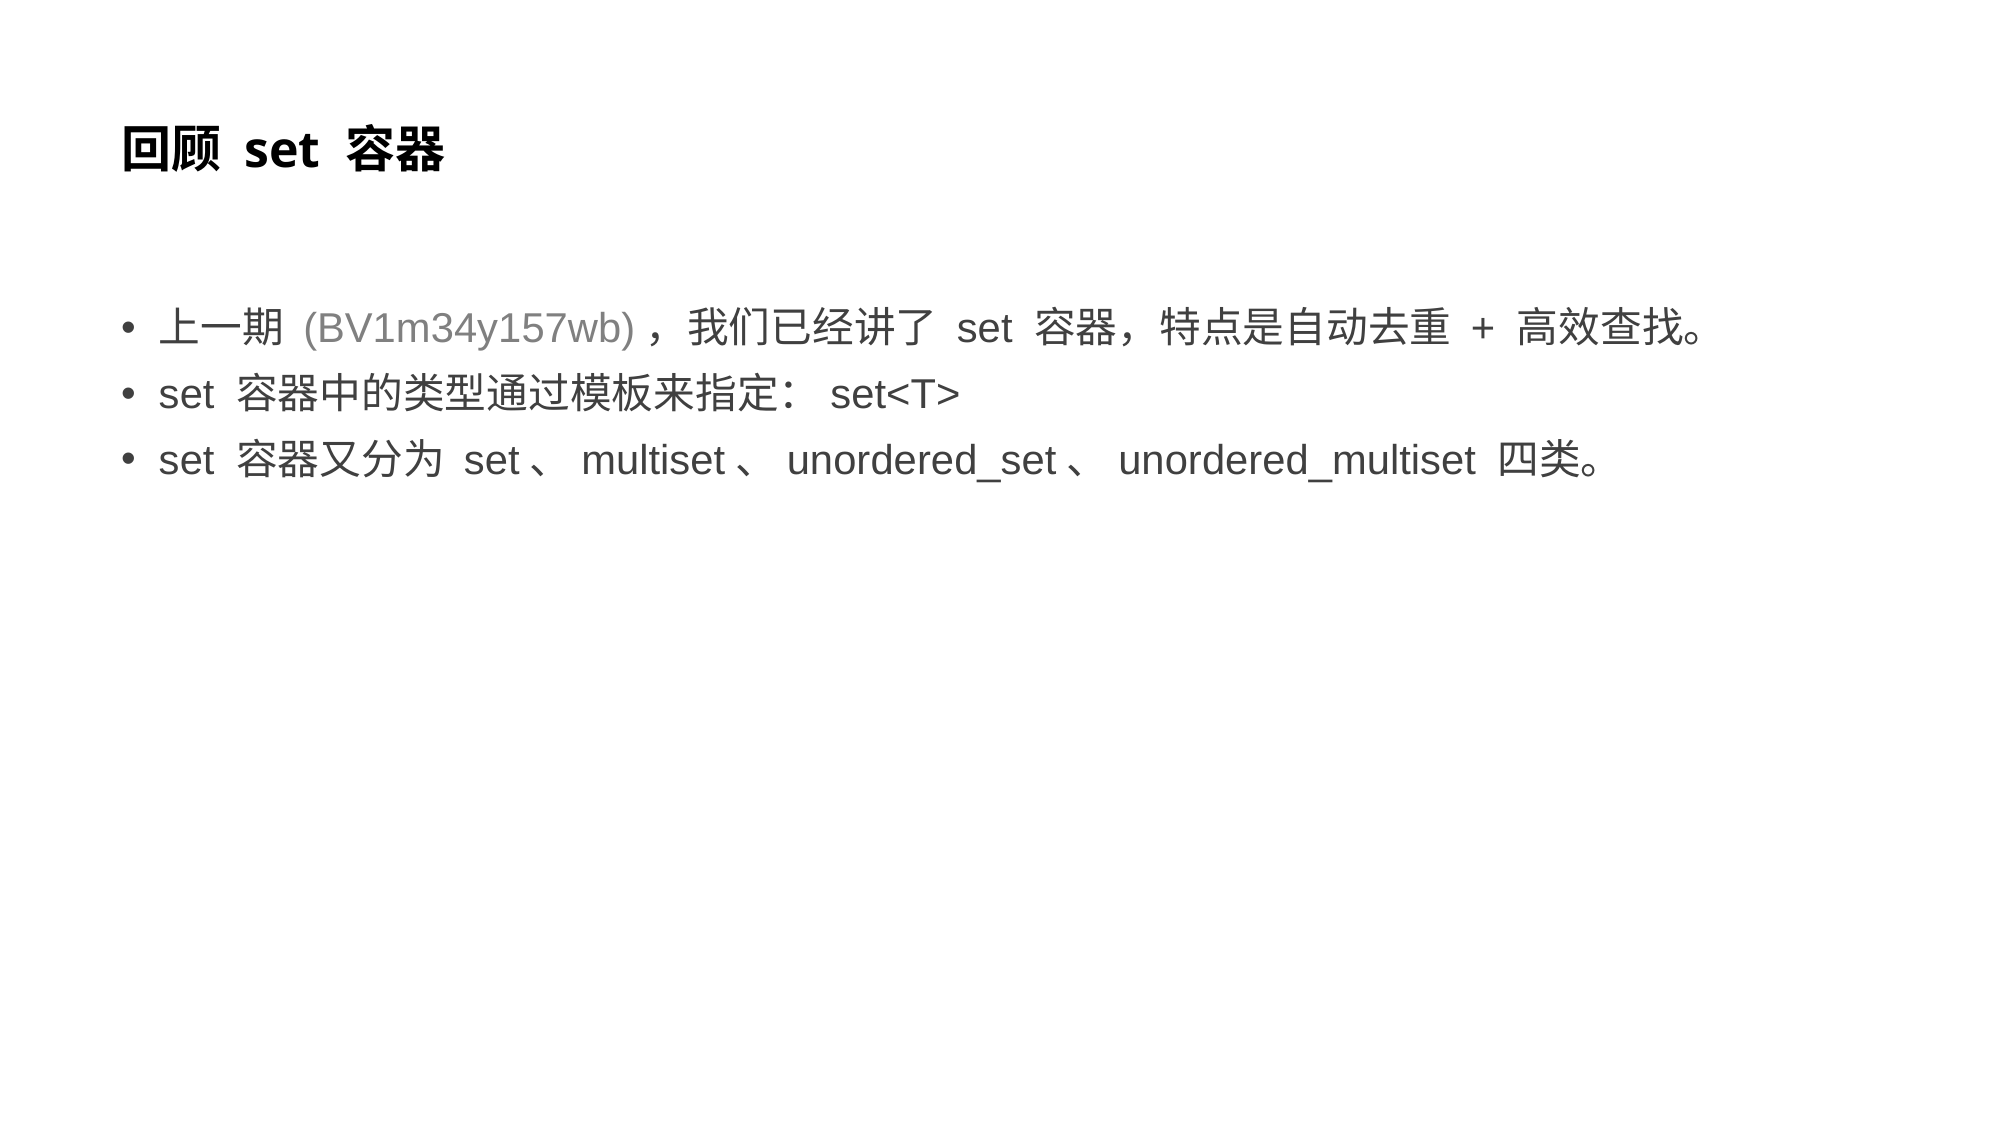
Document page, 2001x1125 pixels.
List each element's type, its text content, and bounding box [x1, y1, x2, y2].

title 回顾 set 容器 [106, 42, 1832, 260]
list 上一期 (BV1m34y157wb)，我们已经讲了 set 容器，特点是自动去重 + 高效查找。 set 容器中的类型通过模板来指定：set<T> set 容器又分为 set、multiset、unordered_set、unordered_multiset 四类。 [106, 299, 1921, 1014]
